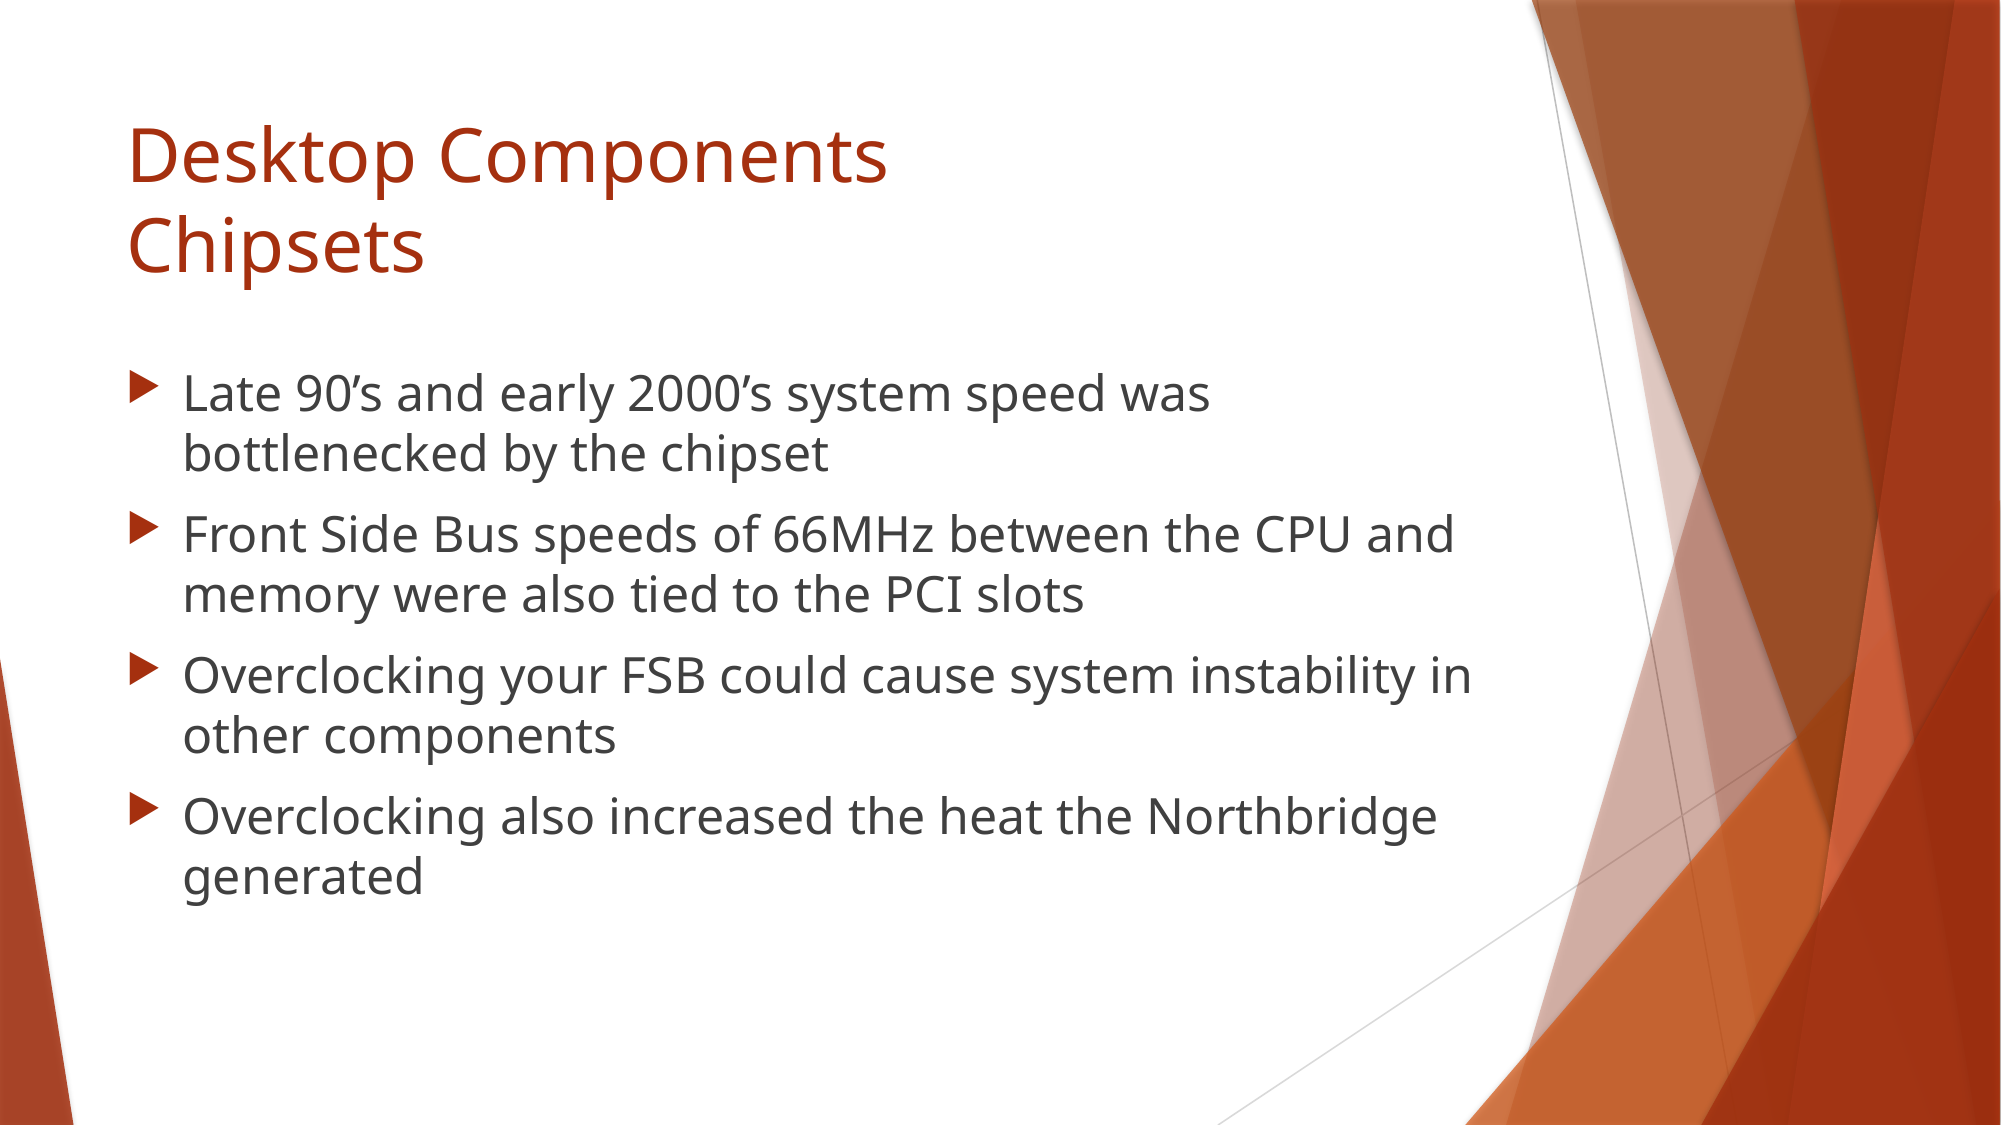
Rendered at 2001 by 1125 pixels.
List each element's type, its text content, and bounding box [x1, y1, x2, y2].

title Desktop Components Chipsets [111, 99, 1522, 317]
list Late 90’s and early 2000’s system speed was bottlenecked by the chipset Front Side Bus speeds of 66MHz between the CPU and memory were also tied to the PCI slots Overclocking your FSB could cause system instability in other components Overclocking also increased the heat the Northbridge generated [111, 354, 1522, 992]
